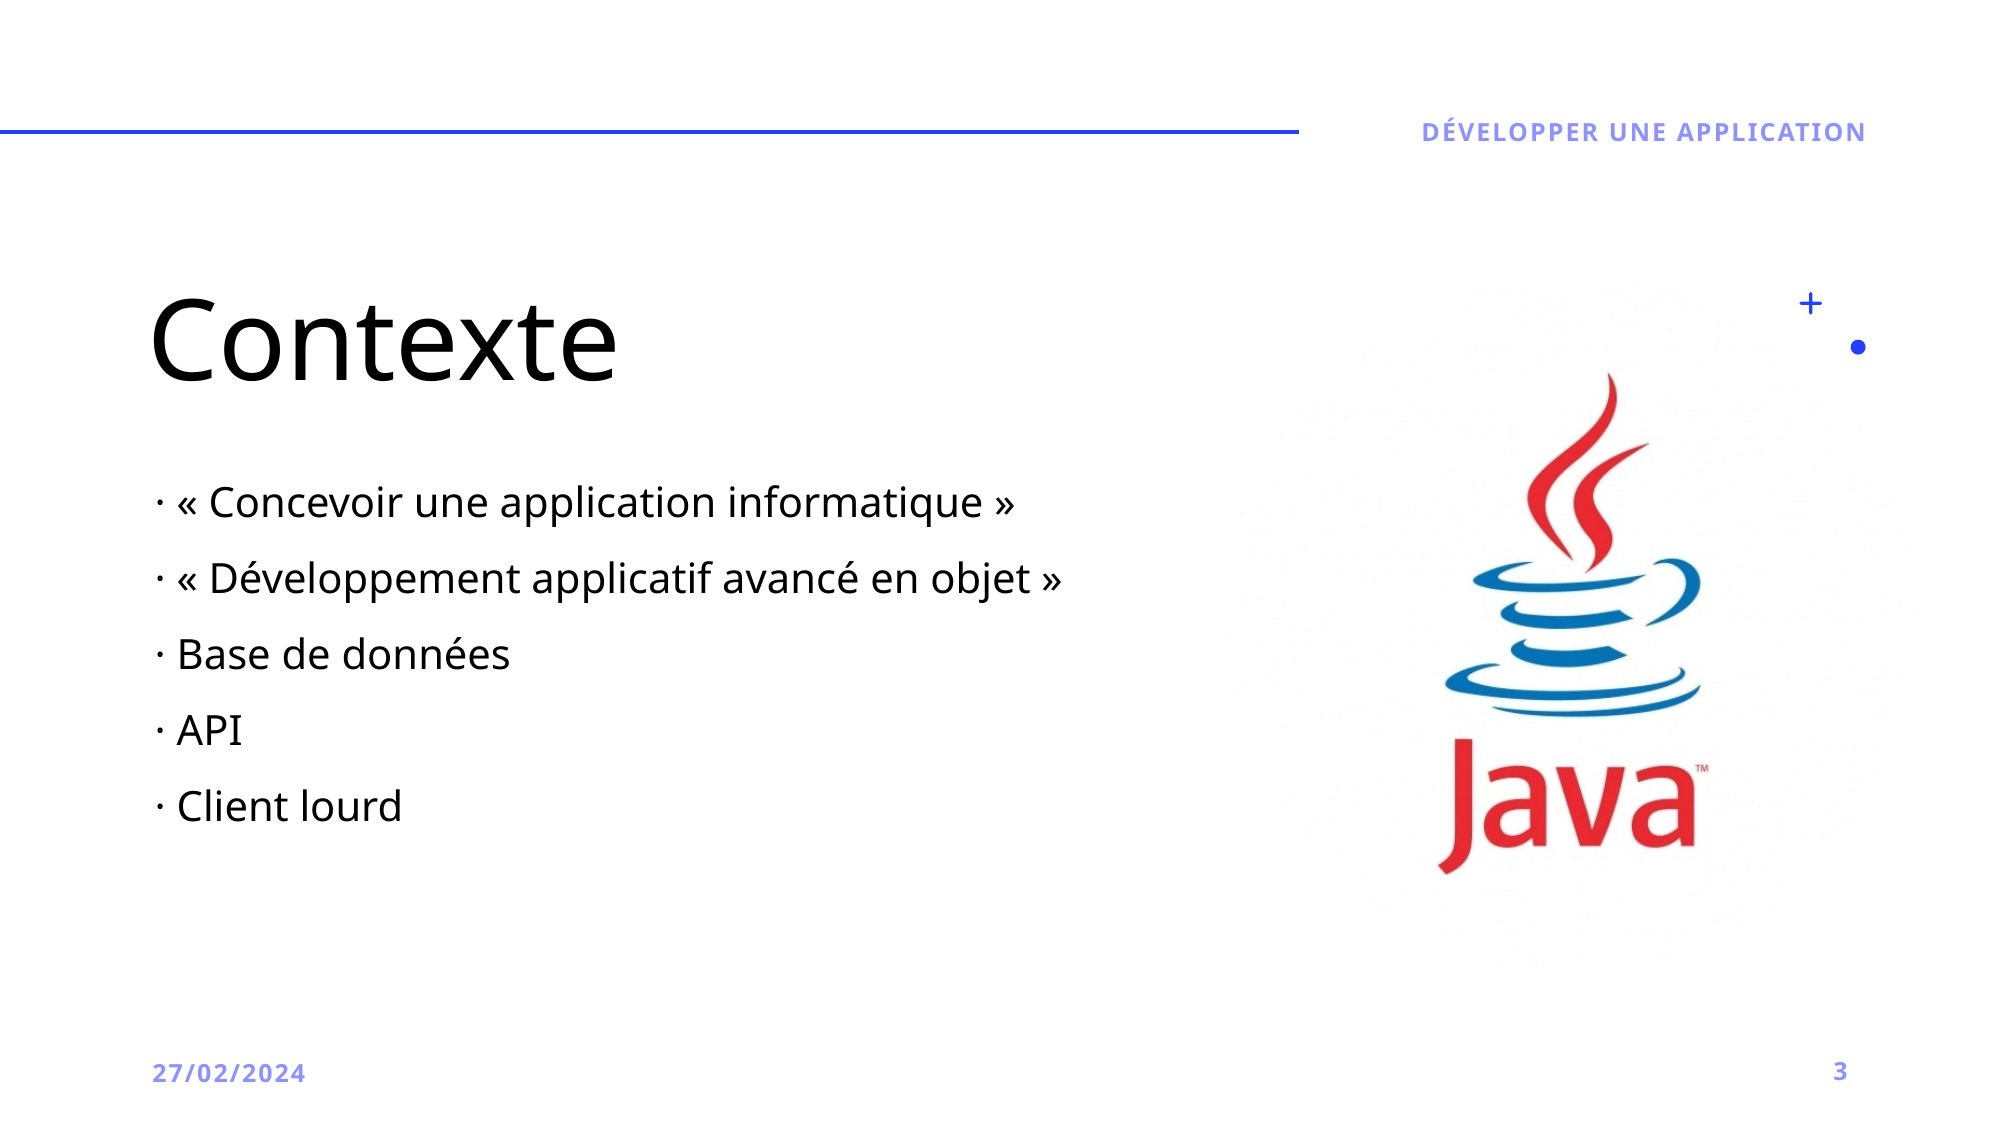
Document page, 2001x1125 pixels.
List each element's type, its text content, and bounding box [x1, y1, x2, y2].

footer Développer une application [1306, 101, 1982, 162]
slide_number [137, 1042, 588, 1103]
list · « Concevoir une application informatique » · « Développement applicatif avancé en objet » · Base de données · API · Client lourd [139, 463, 1155, 1013]
title Contexte [131, 218, 1148, 413]
slide_number 3 [1412, 1042, 1863, 1103]
picture [1222, 273, 1923, 974]
